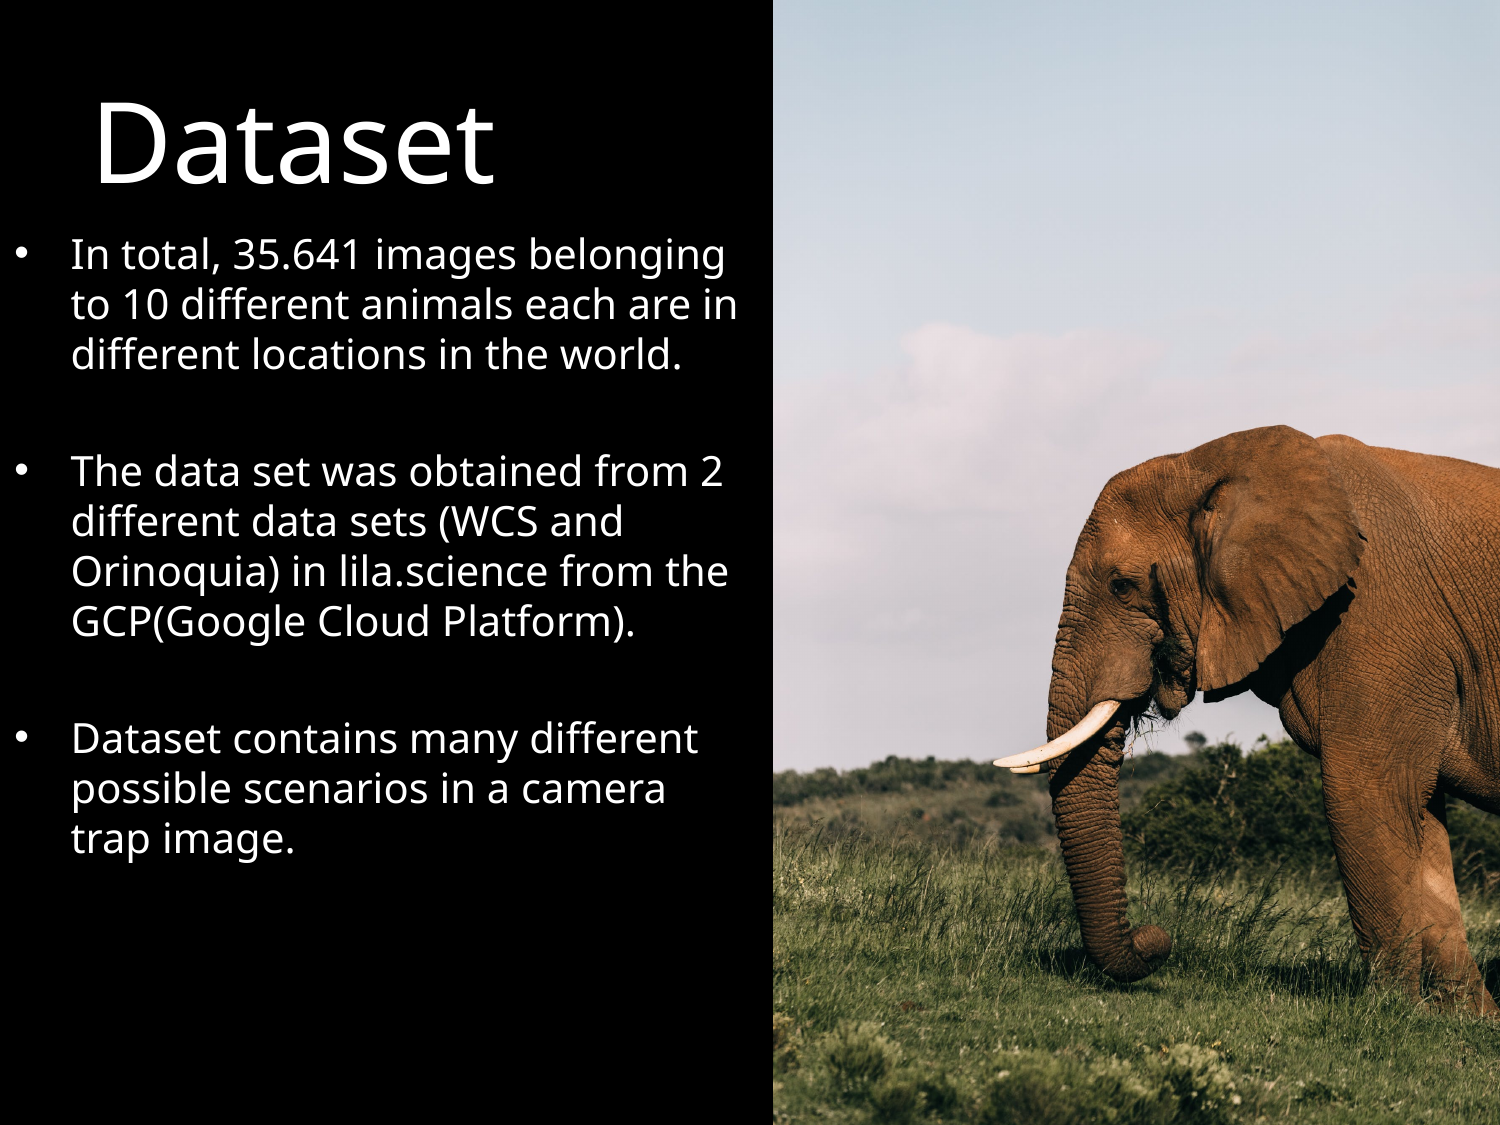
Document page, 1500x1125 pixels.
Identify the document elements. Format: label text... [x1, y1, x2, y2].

title Dataset [75, 45, 768, 233]
picture [773, 0, 1500, 1125]
list In total, 35.641 images belonging to 10 different animals each are in different locations in the world. The data set was obtained from 2 different data sets (WCS and Orinoquia) in lila.science from the GCP(Google Cloud Platform). Dataset contains many different possible scenarios in a camera trap image. [0, 219, 762, 963]
